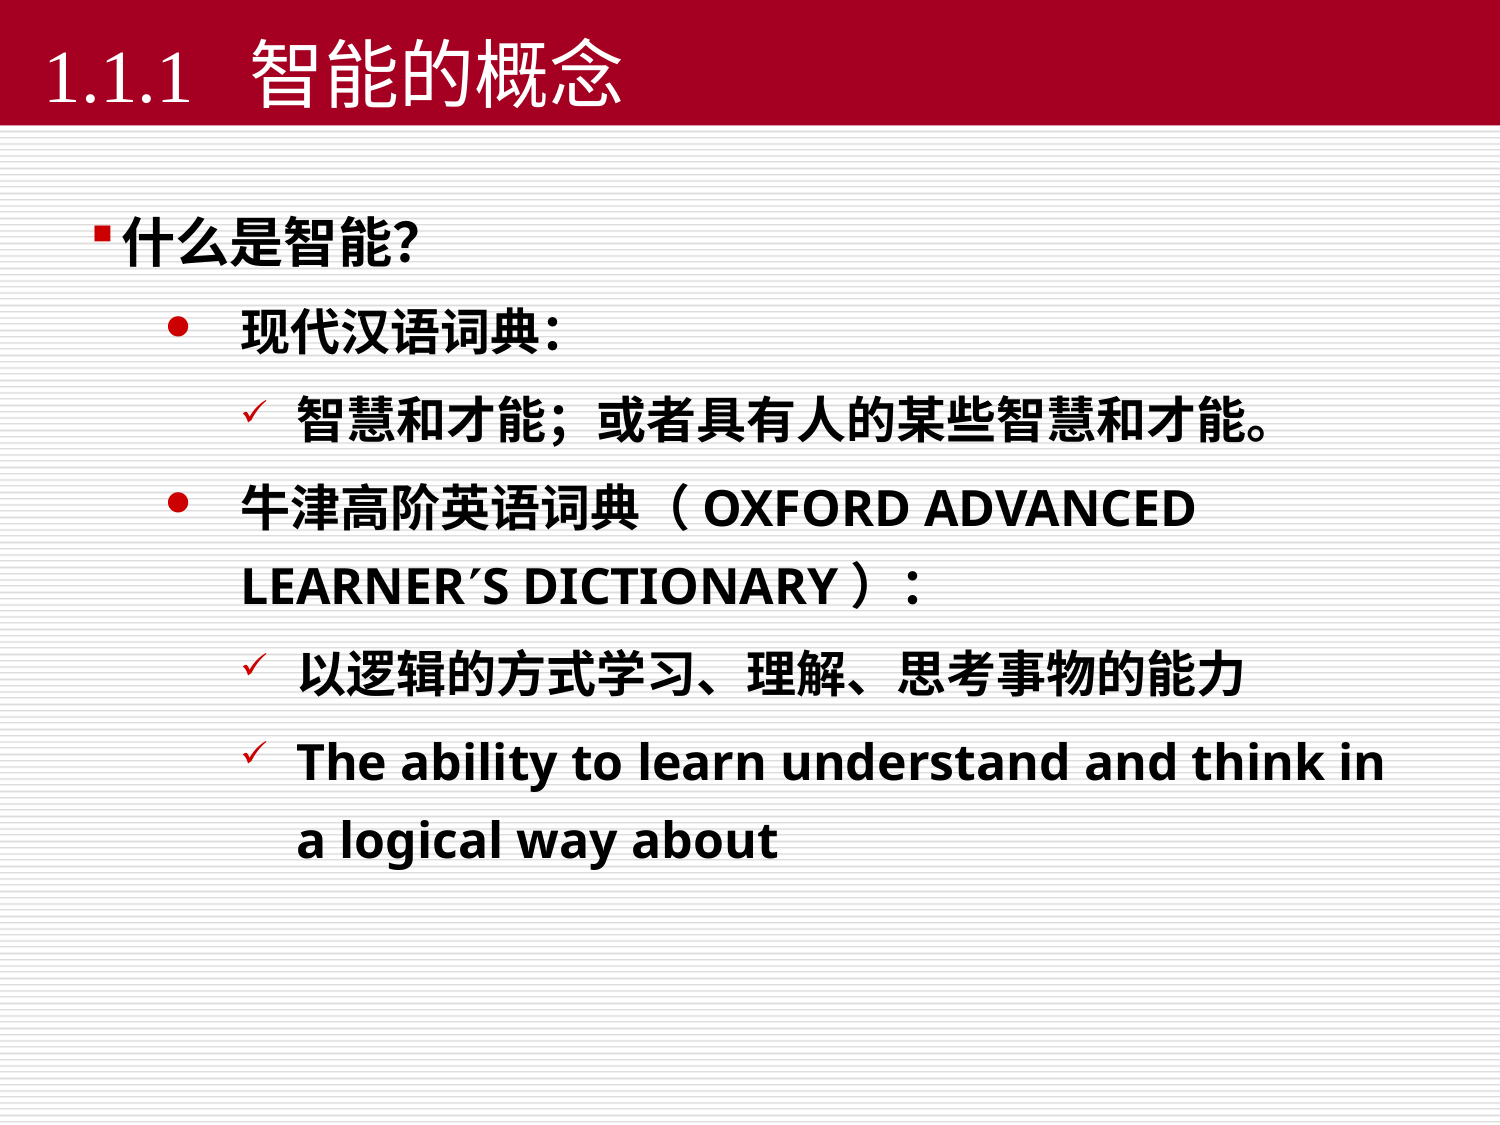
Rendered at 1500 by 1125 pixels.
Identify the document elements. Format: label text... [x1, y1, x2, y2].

picture [0, 126, 1500, 1125]
slide_number [1137, 1062, 1463, 1122]
list 什么是智能？ 现代汉语词典： 智慧和才能；或者具有人的某些智慧和才能。 牛津高阶英语词典（OXFORD ADVANCED LEARNERS DICTIONARY）： 以逻辑的方式学习、理解、思考事物的能力 The ability to learn understand and think in a logical way about [75, 187, 1425, 1038]
title 1.1.1 智能的概念 [0, 0, 1500, 126]
